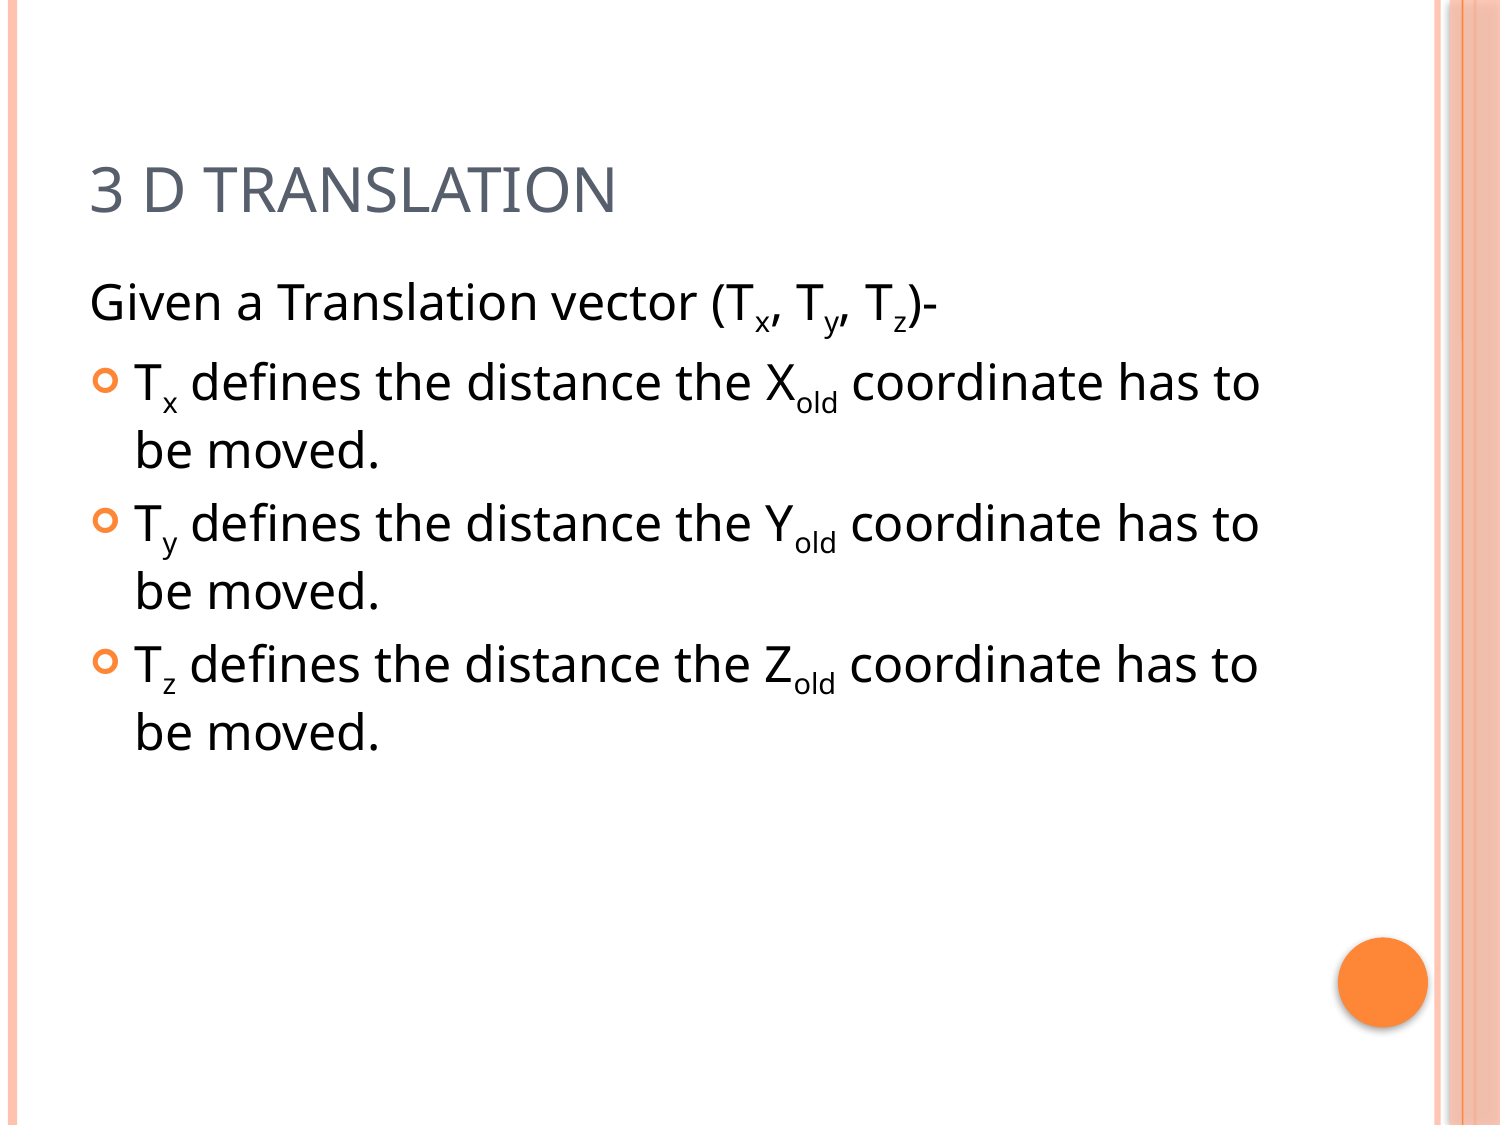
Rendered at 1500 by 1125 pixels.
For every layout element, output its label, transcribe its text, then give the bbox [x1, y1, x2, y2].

list Given a Translation vector (Tx, Ty, Tz)- Tx defines the distance the Xold coordinate has to be moved. Ty defines the distance the Yold coordinate has to be moved. Tz defines the distance the Zold coordinate has to be moved. [75, 262, 1300, 1062]
title 3 D TRANSLATION [75, 45, 1300, 233]
